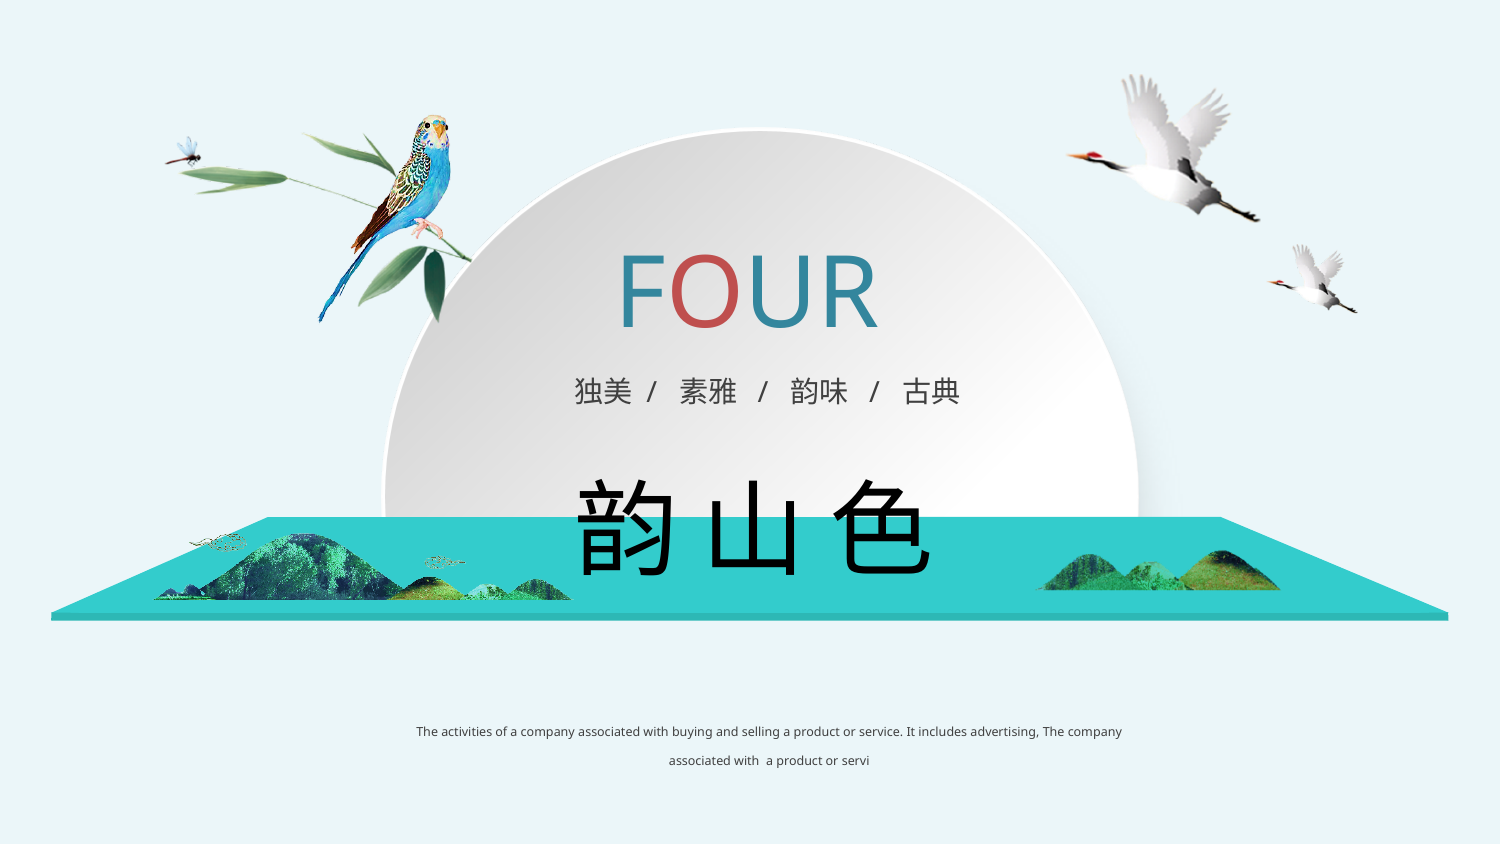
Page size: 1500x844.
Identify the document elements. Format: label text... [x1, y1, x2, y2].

picture [961, 531, 1314, 594]
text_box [51, 516, 1449, 621]
picture [126, 17, 1371, 600]
text_box The activities of a company associated with buying and selling a product or service. It includes advertising, The company associated with a product or servi [396, 701, 1142, 775]
